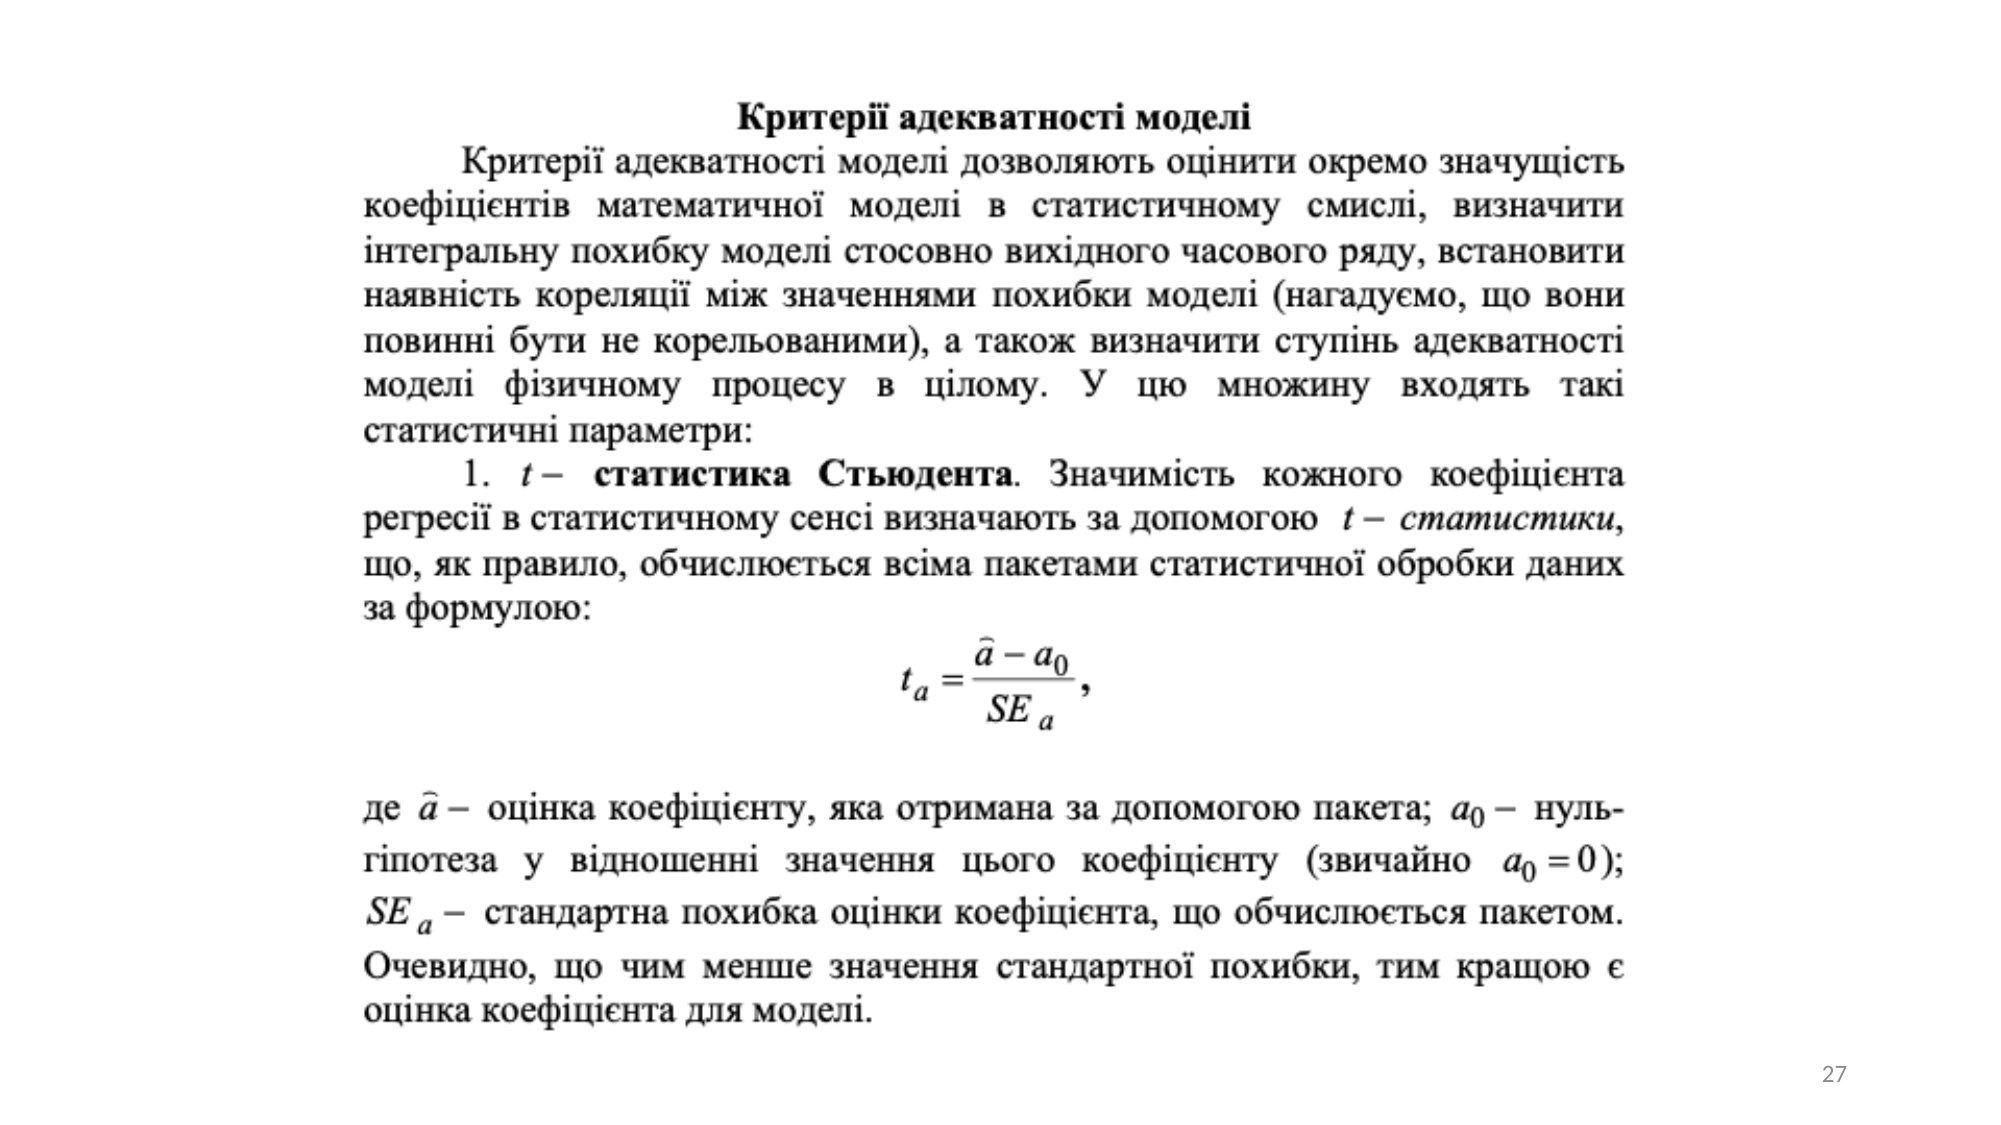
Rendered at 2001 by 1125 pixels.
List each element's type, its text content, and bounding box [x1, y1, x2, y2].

slide_number 27 [1412, 1042, 1863, 1103]
picture [340, 86, 1660, 1039]
